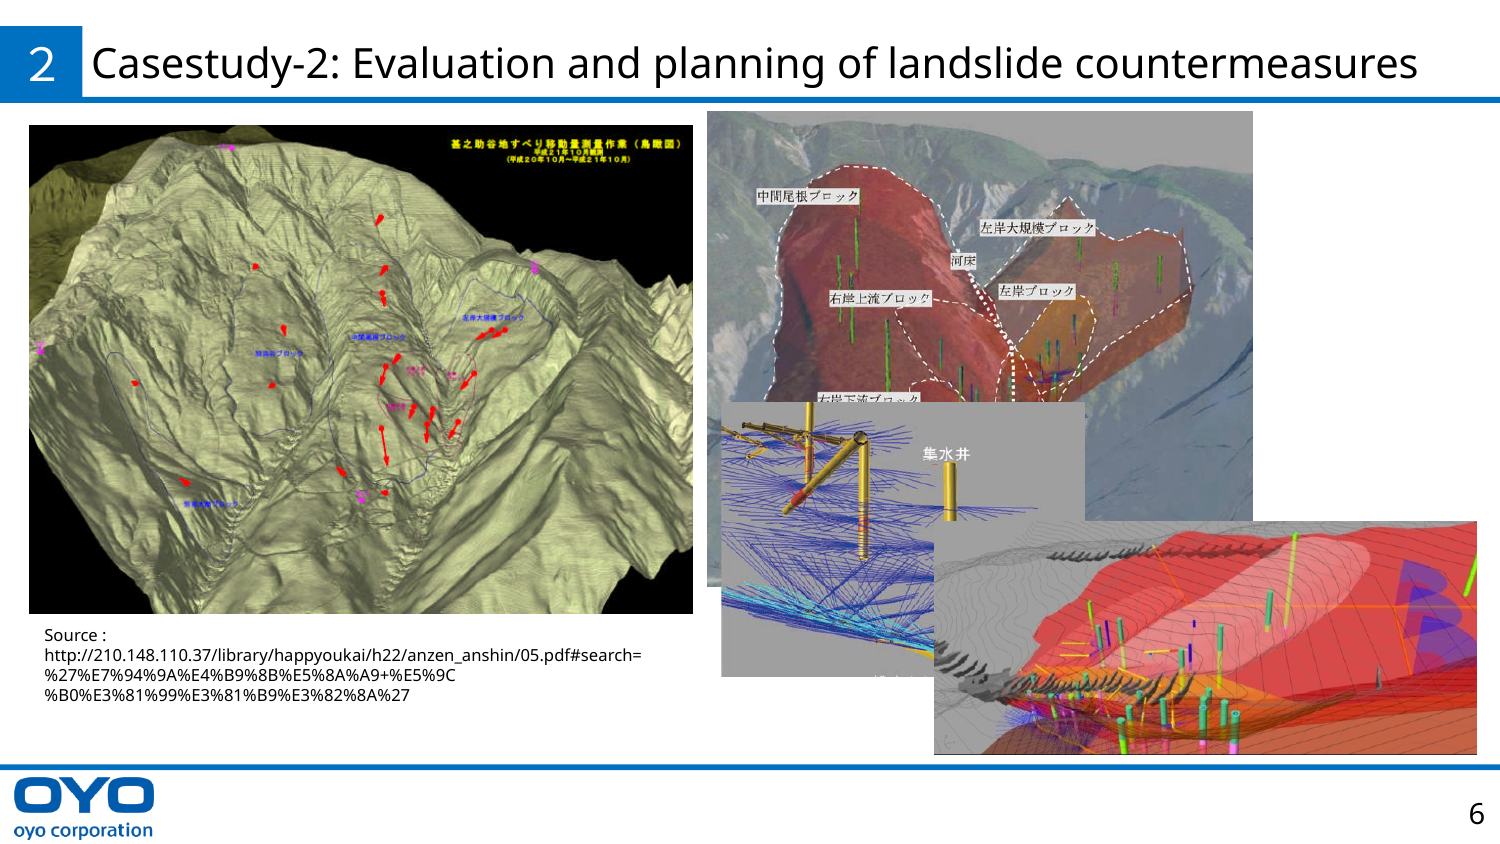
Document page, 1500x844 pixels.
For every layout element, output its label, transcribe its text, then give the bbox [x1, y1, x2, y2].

text_box Source : http://210.148.110.37/library/happyoukai/h22/anzen_anshin/05.pdf#search=%27%E7%94%9A%E4%B9%8B%E5%8A%A9+%E5%9C%B0%E3%81%99%E3%81%B9%E3%82%8A%27 [29, 617, 722, 712]
picture [29, 125, 693, 614]
picture [14, 777, 154, 840]
title Casestudy-2: Evaluation and planning of landslide countermeasures [82, 33, 1500, 97]
text_box 6 [1411, 787, 1500, 833]
text_box ２ [11, 32, 73, 95]
picture [706, 110, 1477, 755]
